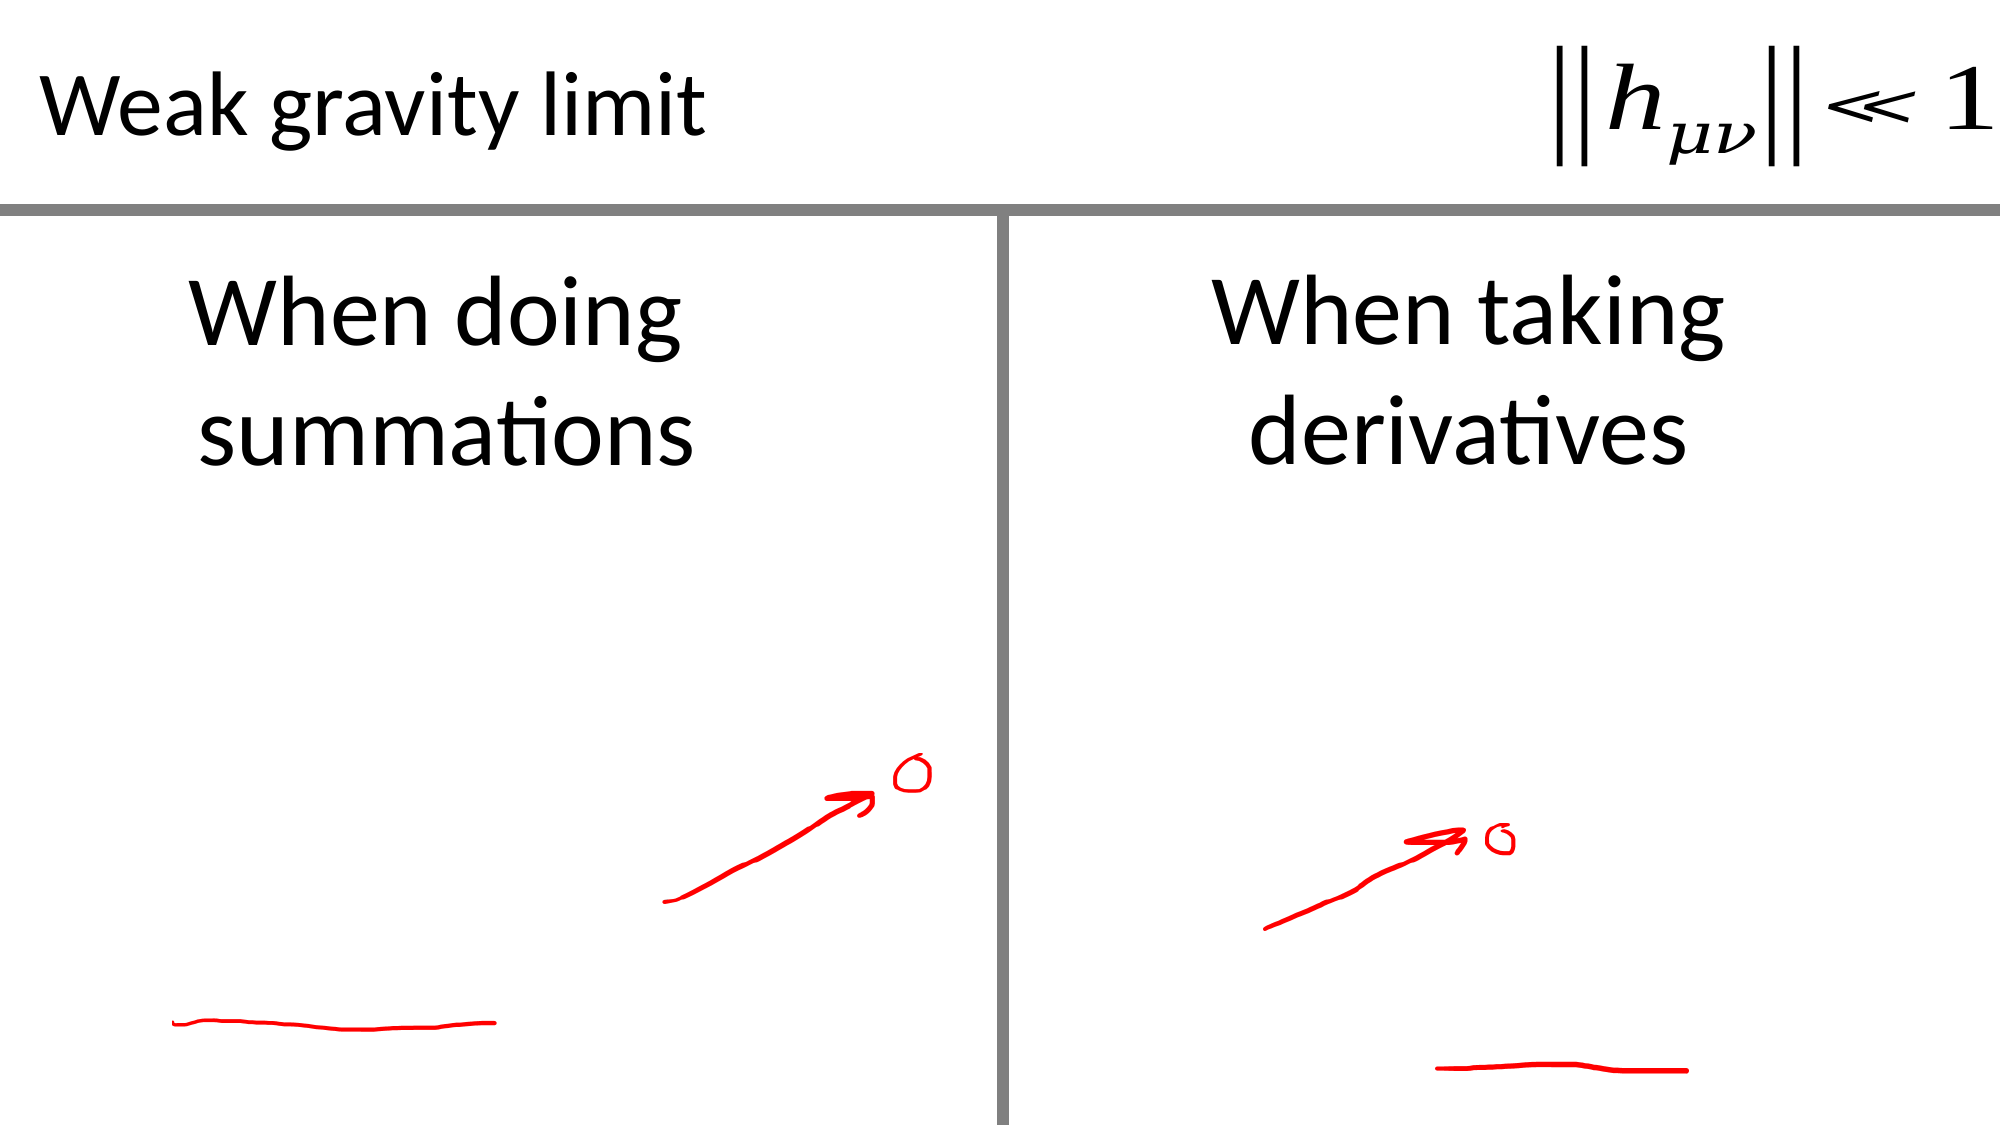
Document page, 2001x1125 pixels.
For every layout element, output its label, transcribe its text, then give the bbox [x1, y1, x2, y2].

picture [172, 753, 1003, 1082]
picture [1004, 753, 1698, 1082]
text_box When taking derivatives [1179, 237, 1758, 493]
text_box When doing summations [131, 237, 763, 493]
